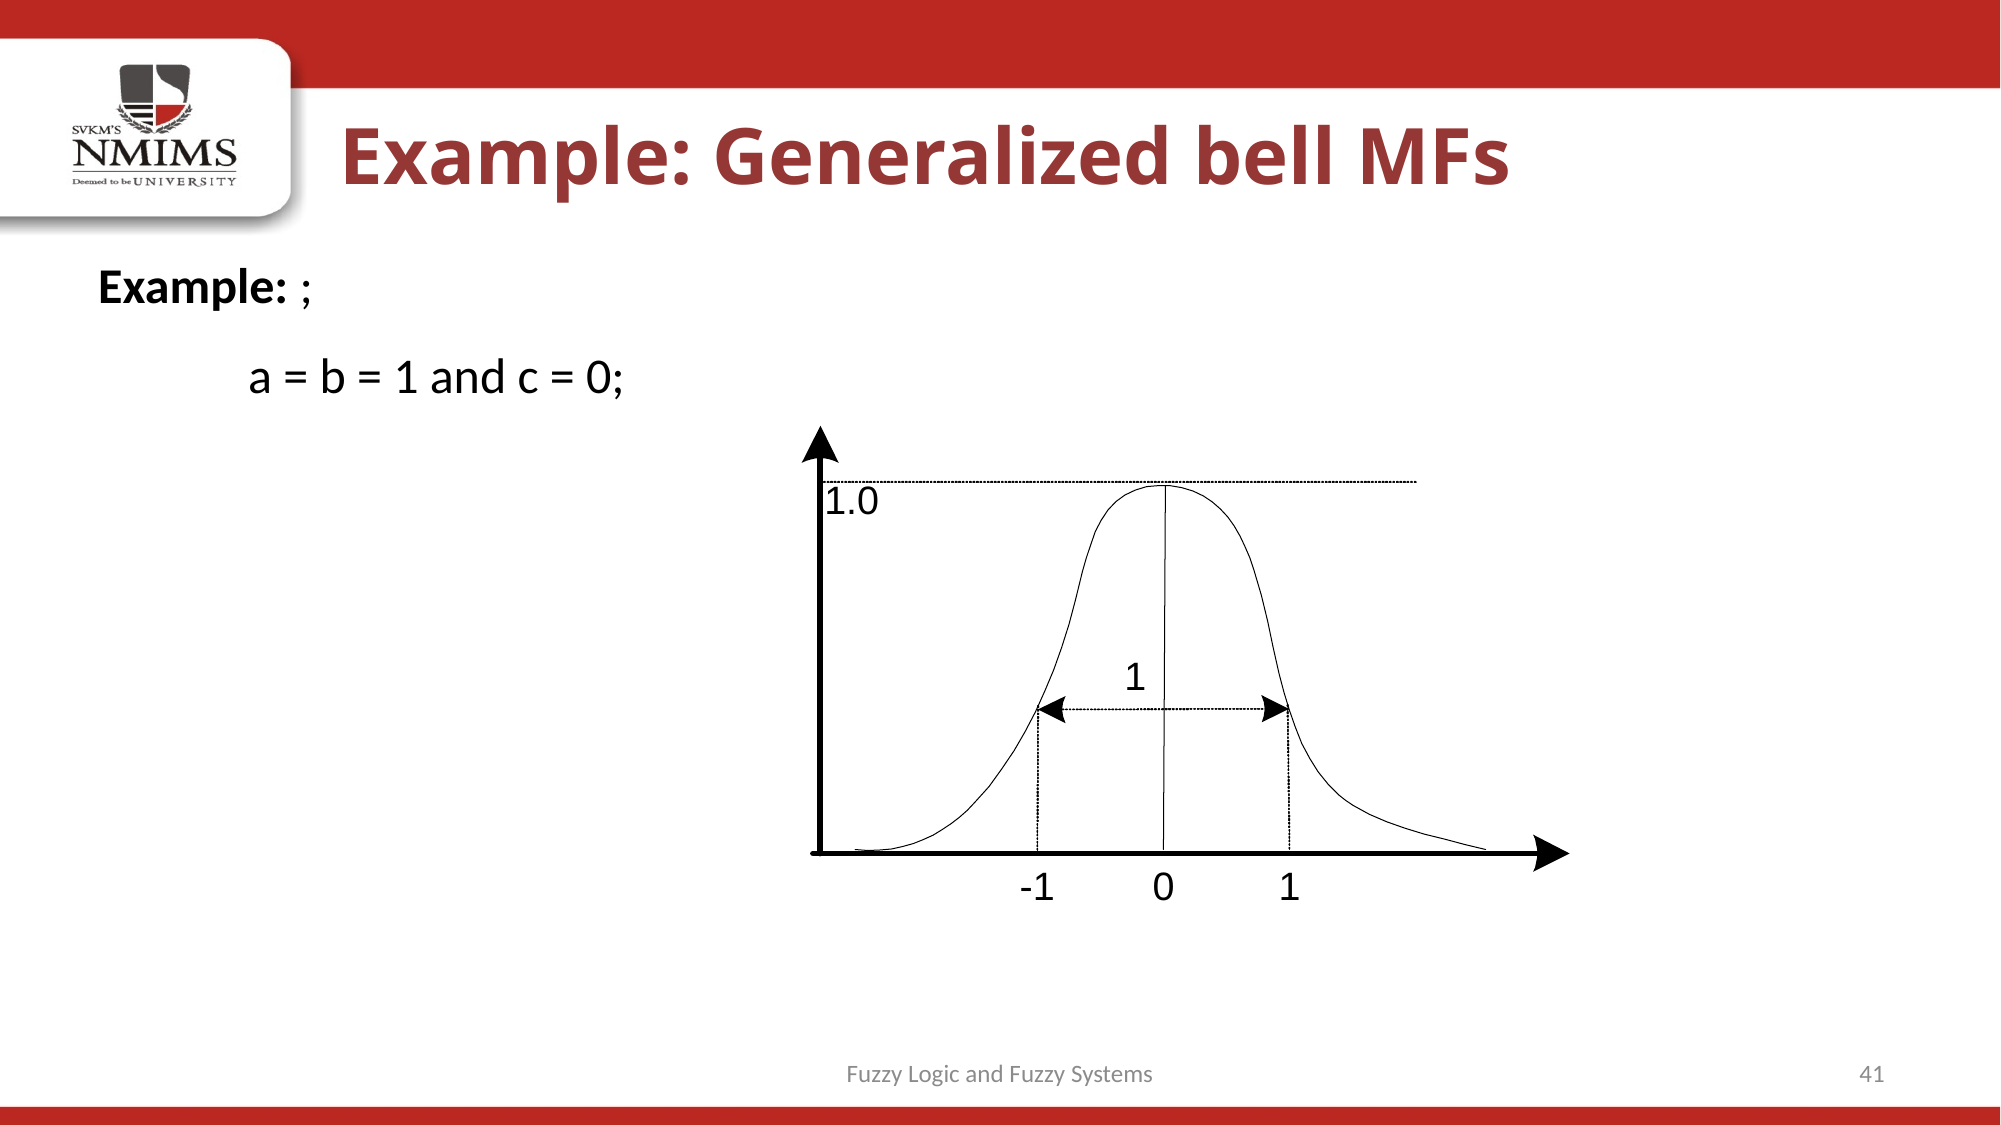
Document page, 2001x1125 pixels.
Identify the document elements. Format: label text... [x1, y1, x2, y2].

text_box Example: Generalized bell MFs [324, 99, 1982, 208]
picture [0, 0, 2001, 1125]
slide_number 41 [1433, 1042, 1900, 1103]
footer Fuzzy Logic and Fuzzy Systems [683, 1042, 1317, 1103]
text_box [766, 378, 1617, 926]
